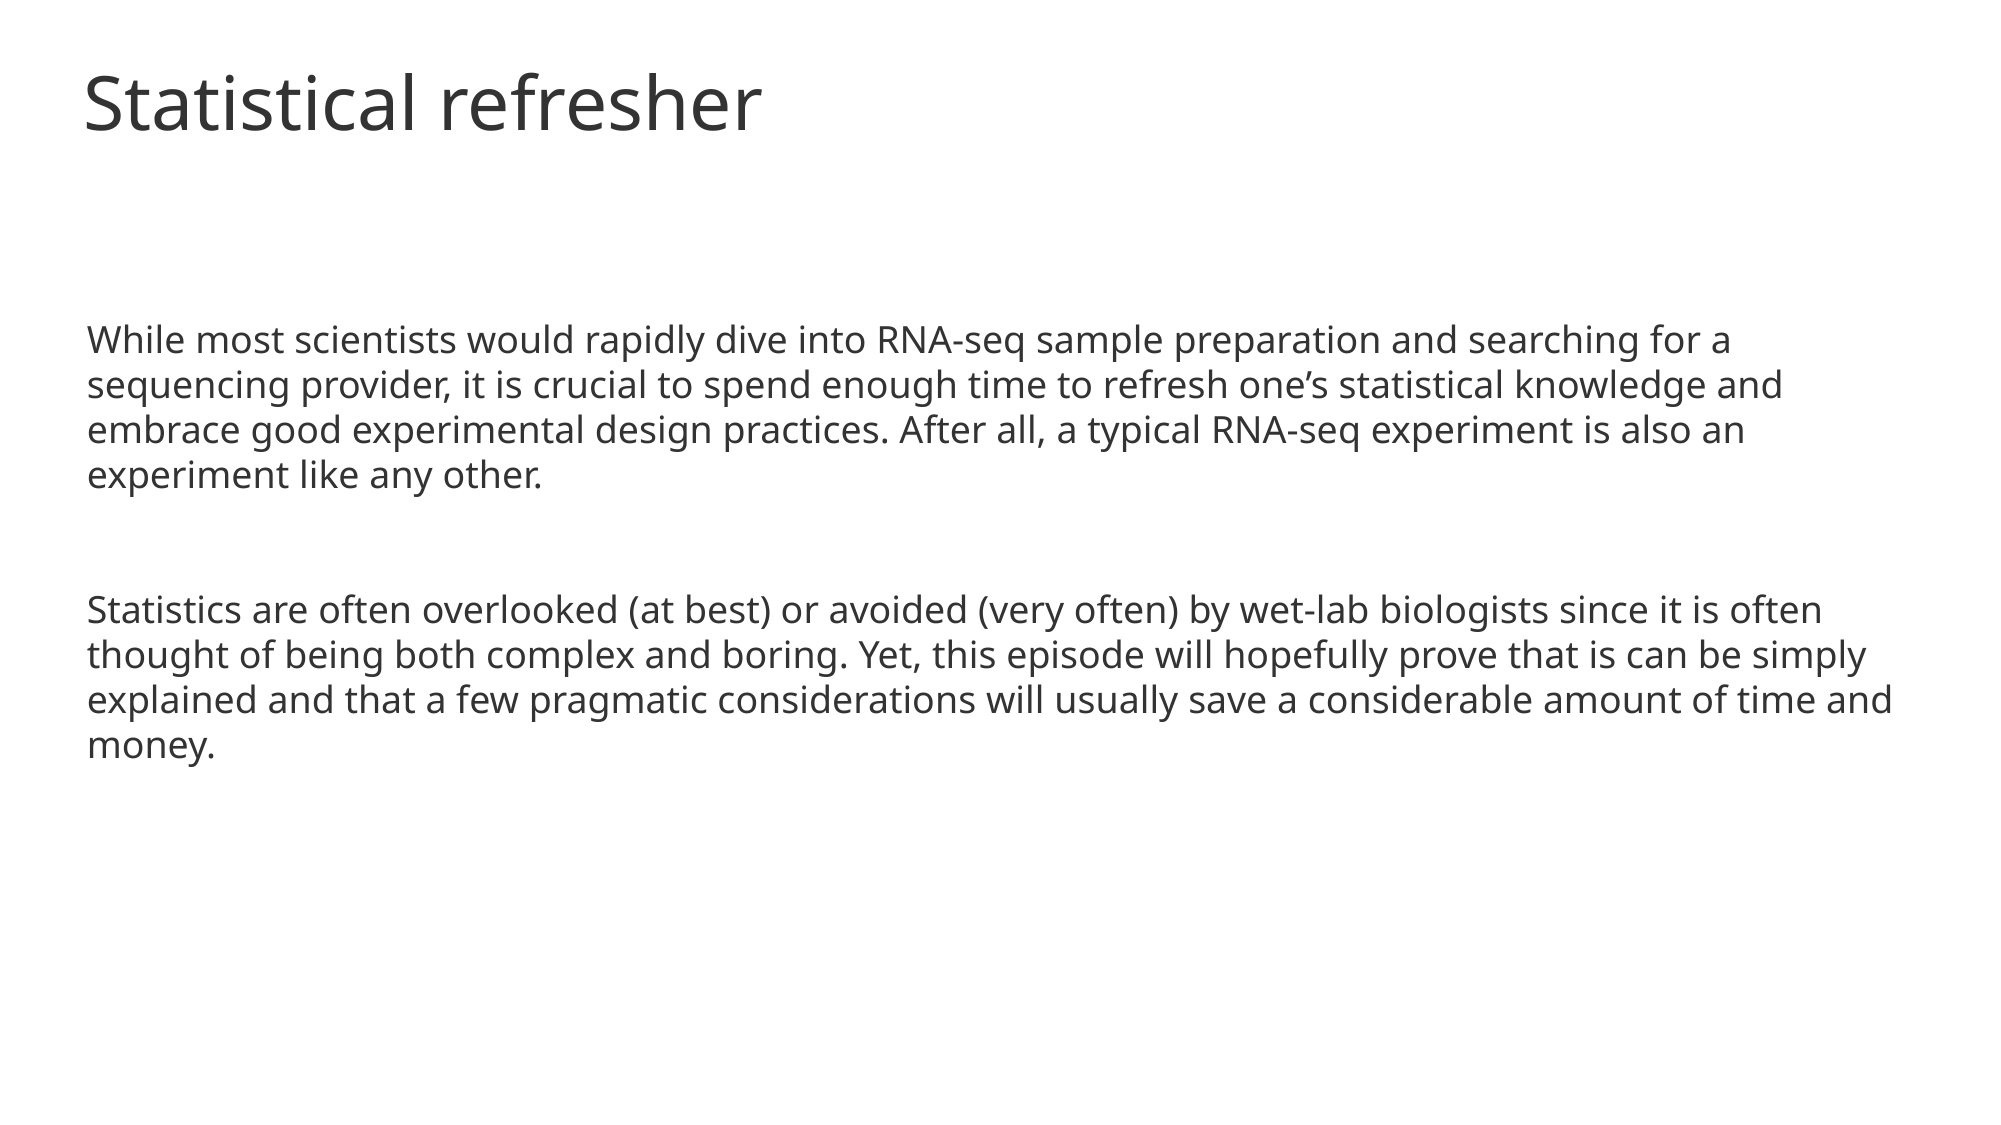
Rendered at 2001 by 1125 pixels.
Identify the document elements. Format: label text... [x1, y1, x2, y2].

text_box Statistical refresher [68, 48, 1069, 154]
text_box While most scientists would rapidly dive into RNA-seq sample preparation and searching for a sequencing provider, it is crucial to spend enough time to refresh one’s statistical knowledge and embrace good experimental design practices. After all, a typical RNA-seq experiment is also an experiment like any other. Statistics are often overlooked (at best) or avoided (very often) by wet-lab biologists since it is often thought of being both complex and boring. Yet, this episode will hopefully prove that is can be simply explained and that a few pragmatic considerations will usually save a considerable amount of time and money. [72, 309, 1928, 774]
